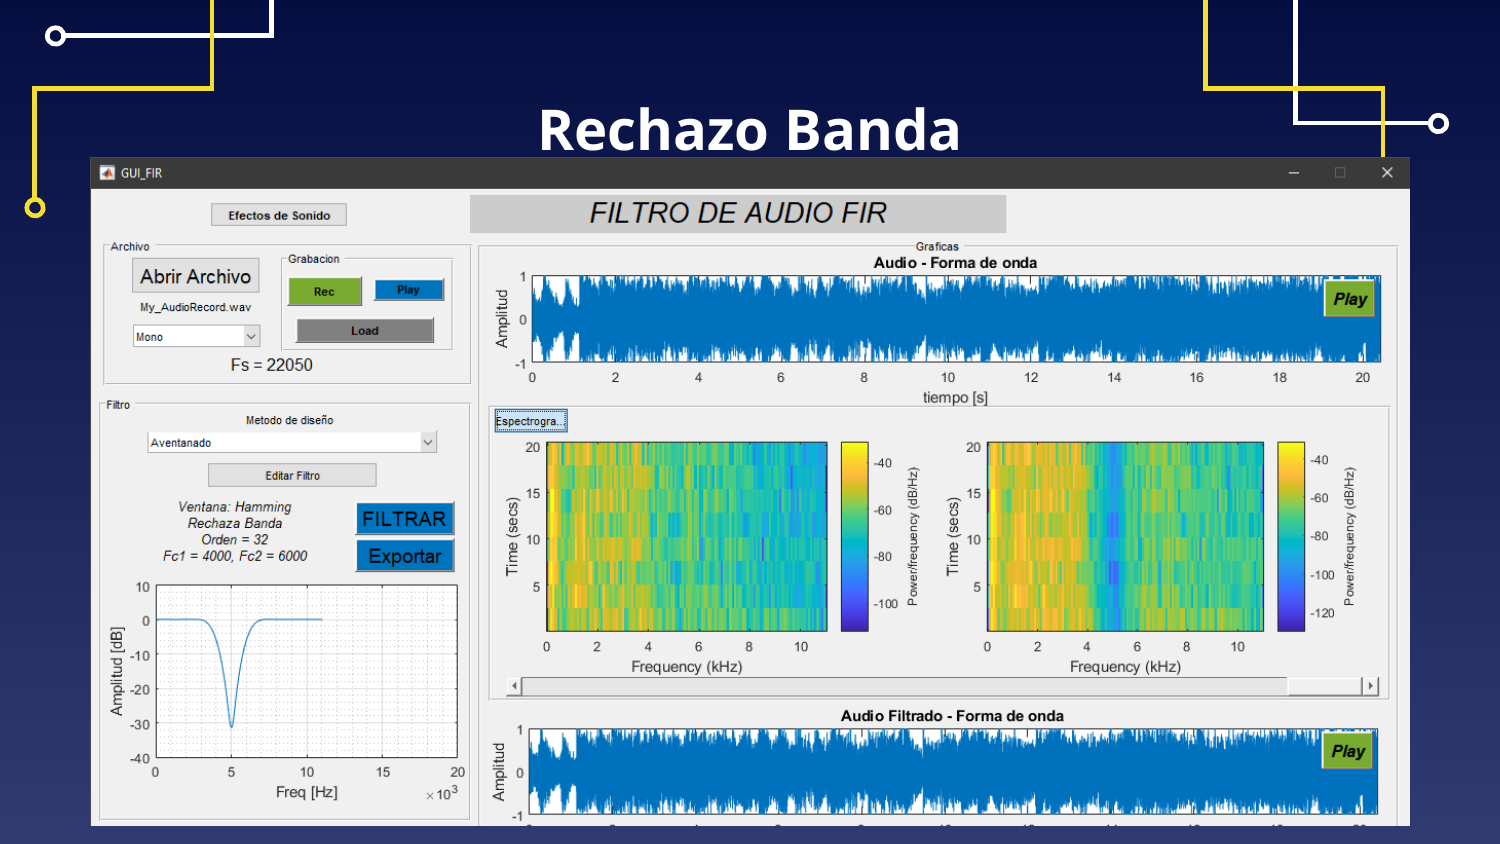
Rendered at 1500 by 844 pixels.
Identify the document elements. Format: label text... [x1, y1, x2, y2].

title Rechazo Banda [279, 88, 1221, 156]
picture [90, 157, 1410, 827]
